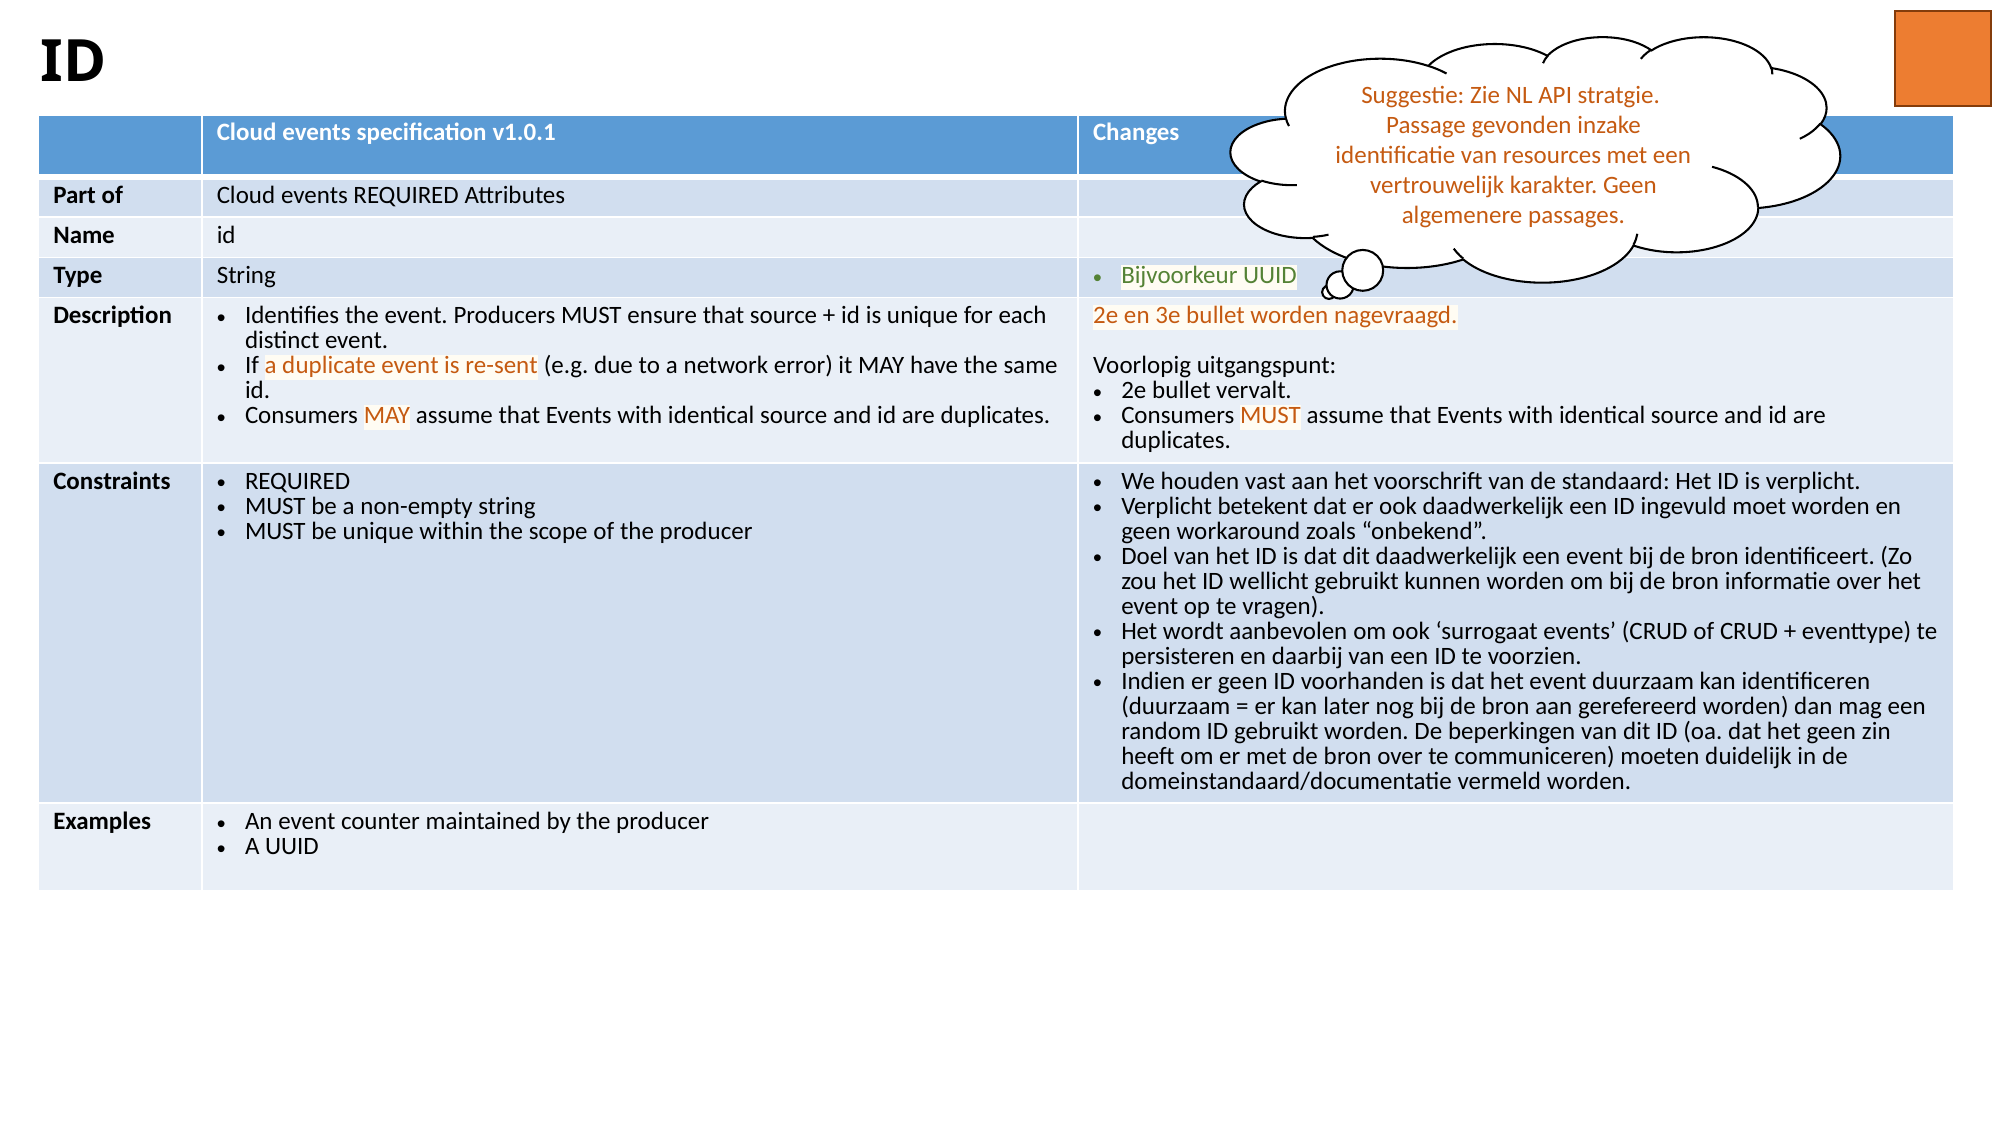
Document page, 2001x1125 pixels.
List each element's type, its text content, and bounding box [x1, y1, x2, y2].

table_cell [1079, 218, 1339, 257]
table_cell id [203, 218, 1077, 257]
table_cell 2e en 3e bullet worden nagevraagd. Voorlopig uitgangspunt: 2e bullet vervalt. Consumers MUST assume that Events with identical source and id are duplicates. [1079, 298, 1953, 462]
table_cell String [203, 258, 1077, 297]
text_box [1894, 10, 1992, 107]
table_cell Identifies the event. Producers MUST ensure that source + id is unique for each distinct event. If a duplicate event is re-sent (e.g. due to a network error) it MAY have the same id. Consumers MAY assume that Events with identical source and id are duplicates. [203, 298, 1077, 462]
table_cell Cloud events REQUIRED Attributes [203, 180, 1077, 216]
table_header Changes [1079, 116, 1284, 174]
table_cell Examples [39, 804, 201, 890]
table_cell Bijvoorkeur UUID [1079, 258, 1343, 297]
table_cell Bijvoorkeur UUID [1350, 258, 1953, 297]
table_header Changes [1823, 116, 1953, 174]
table_cell [1759, 180, 1953, 216]
table_header Cloud events specification v1.0.1 [203, 116, 1077, 174]
table_cell Constraints [39, 464, 201, 802]
table_cell [1079, 804, 1953, 890]
table_header [39, 116, 201, 174]
table_cell [1627, 218, 1953, 257]
title ID [25, 10, 918, 115]
table_cell [1079, 180, 1256, 216]
table_cell REQUIRED MUST be a non-empty string MUST be unique within the scope of the producer [203, 464, 1077, 802]
table_cell Name [39, 218, 201, 257]
table_cell We houden vast aan het voorschrift van de standaard: Het ID is verplicht. Verplicht betekent dat er ook daadwerkelijk een ID ingevuld moet worden en geen workaround zoals “onbekend”. Doel van het ID is dat dit daadwerkelijk een event bij de bron identificeert. (Zo zou het ID wellicht gebruikt kunnen worden om bij de bron informatie over het event op te vragen). Het wordt aanbevolen om ook ‘surrogaat events’ (CRUD of CRUD + eventtype) te persisteren en daarbij van een ID te voorzien. Indien er geen ID voorhanden is dat het event duurzaam kan identificeren (duurzaam = er kan later nog bij de bron aan gerefereerd worden) dan mag een random ID gebruikt worden. De beperkingen van dit ID (oa. dat het geen zin heeft om er met de bron over te communiceren) moeten duidelijk in de domeinstandaard/documentatie vermeld worden. [1079, 464, 1953, 802]
table_cell An event counter maintained by the producer A UUID [203, 804, 1077, 890]
table_cell Type [39, 258, 201, 297]
table_cell Part of [39, 180, 201, 216]
text_box Suggestie: Zie NL API stratgie. Passage gevonden inzake identificatie van resources met een vertrouwelijk karakter. Geen algemenere passages. [1229, 36, 1842, 301]
table_cell Description [39, 298, 201, 462]
